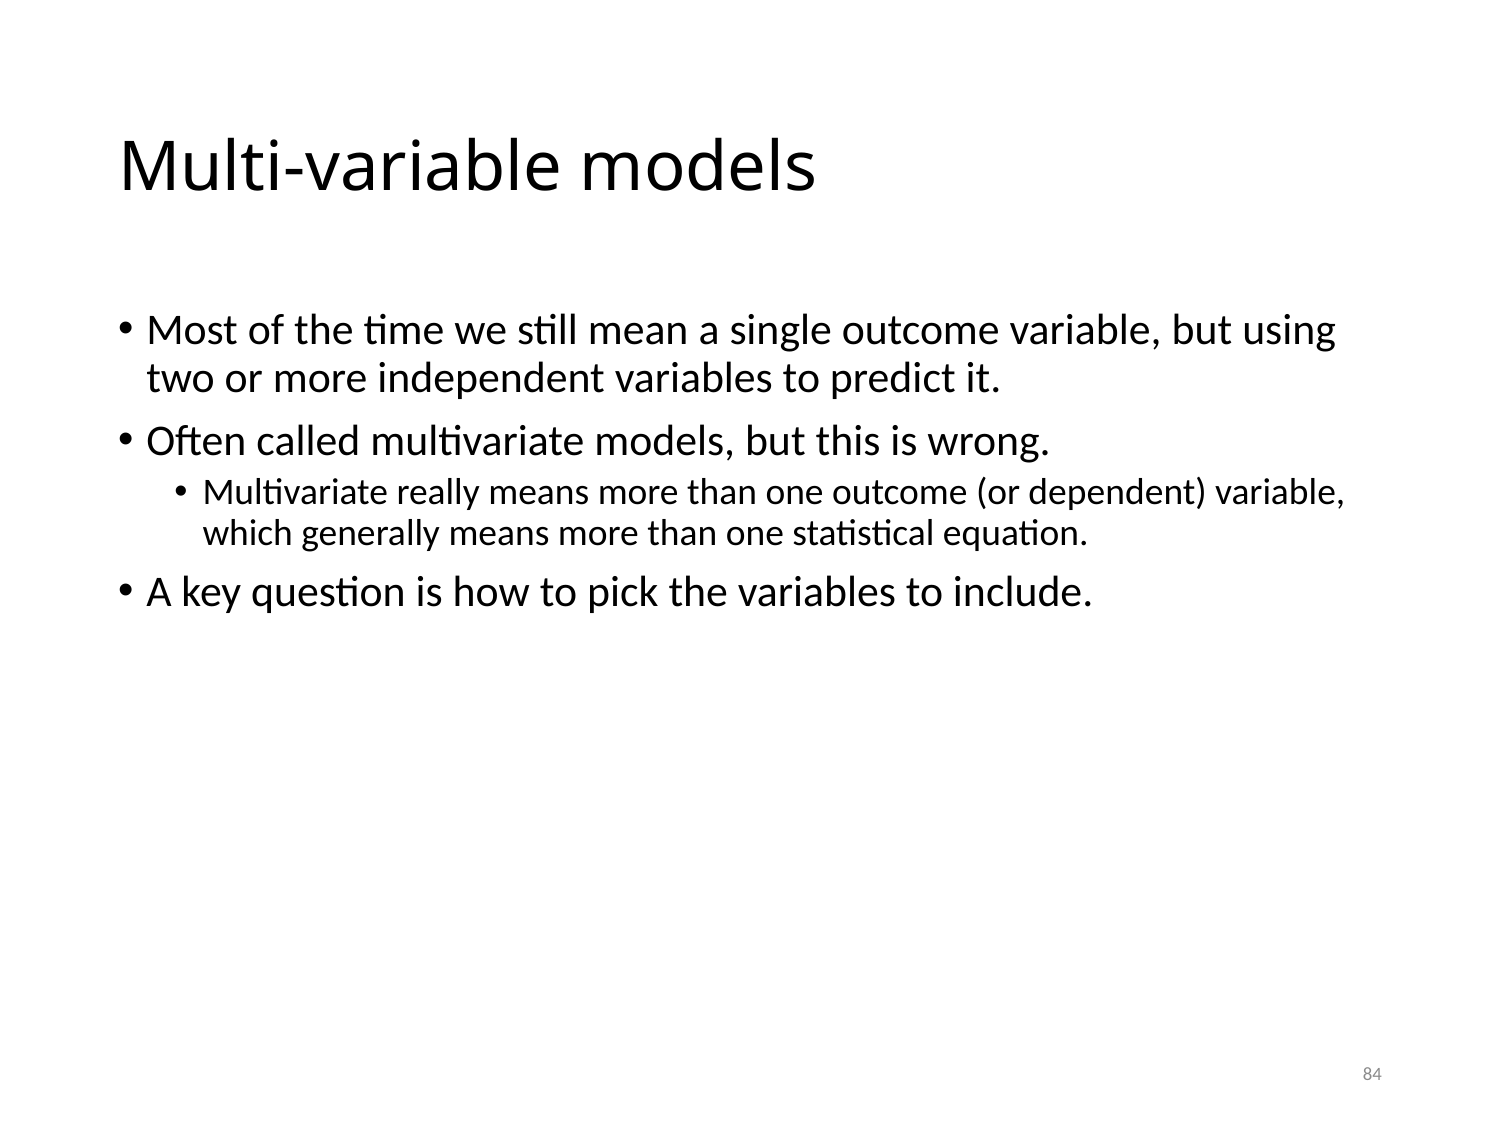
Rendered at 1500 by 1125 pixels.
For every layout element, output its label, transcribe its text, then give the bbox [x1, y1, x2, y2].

slide_number 84 [1059, 1042, 1397, 1103]
list Most of the time we still mean a single outcome variable, but using two or more independent variables to predict it. Often called multivariate models, but this is wrong. Multivariate really means more than one outcome (or dependent) variable, which generally means more than one statistical equation. A key question is how to pick the variables to include. [103, 299, 1397, 1014]
title Multi-variable models [103, 59, 1397, 278]
